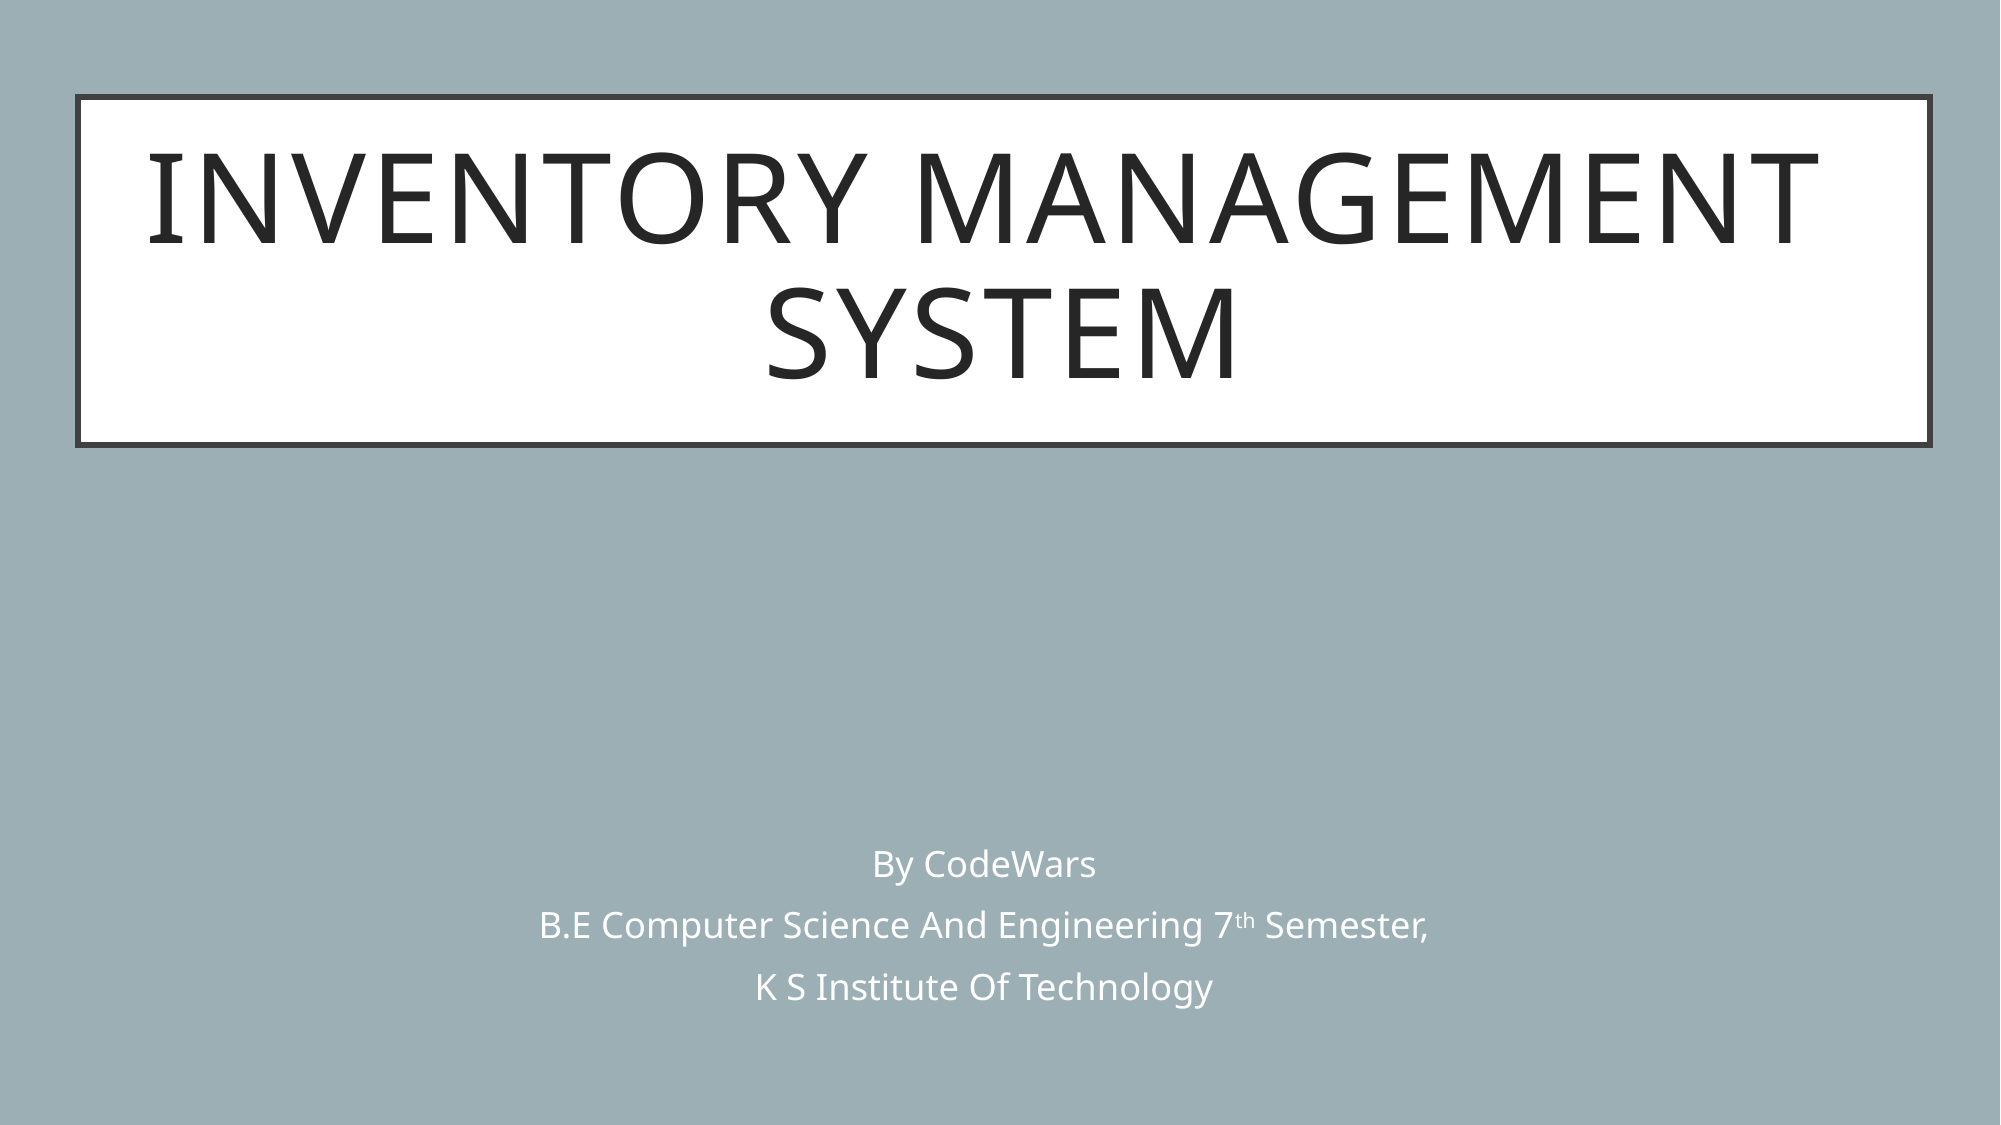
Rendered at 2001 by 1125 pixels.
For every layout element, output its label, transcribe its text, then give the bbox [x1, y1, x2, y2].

subtitle By CodeWars B.E Computer Science And Engineering 7th Semester, K S Institute Of Technology [414, 833, 1554, 1016]
title INVENTORY MANAGEMENT SYSTEM [75, 94, 1933, 448]
